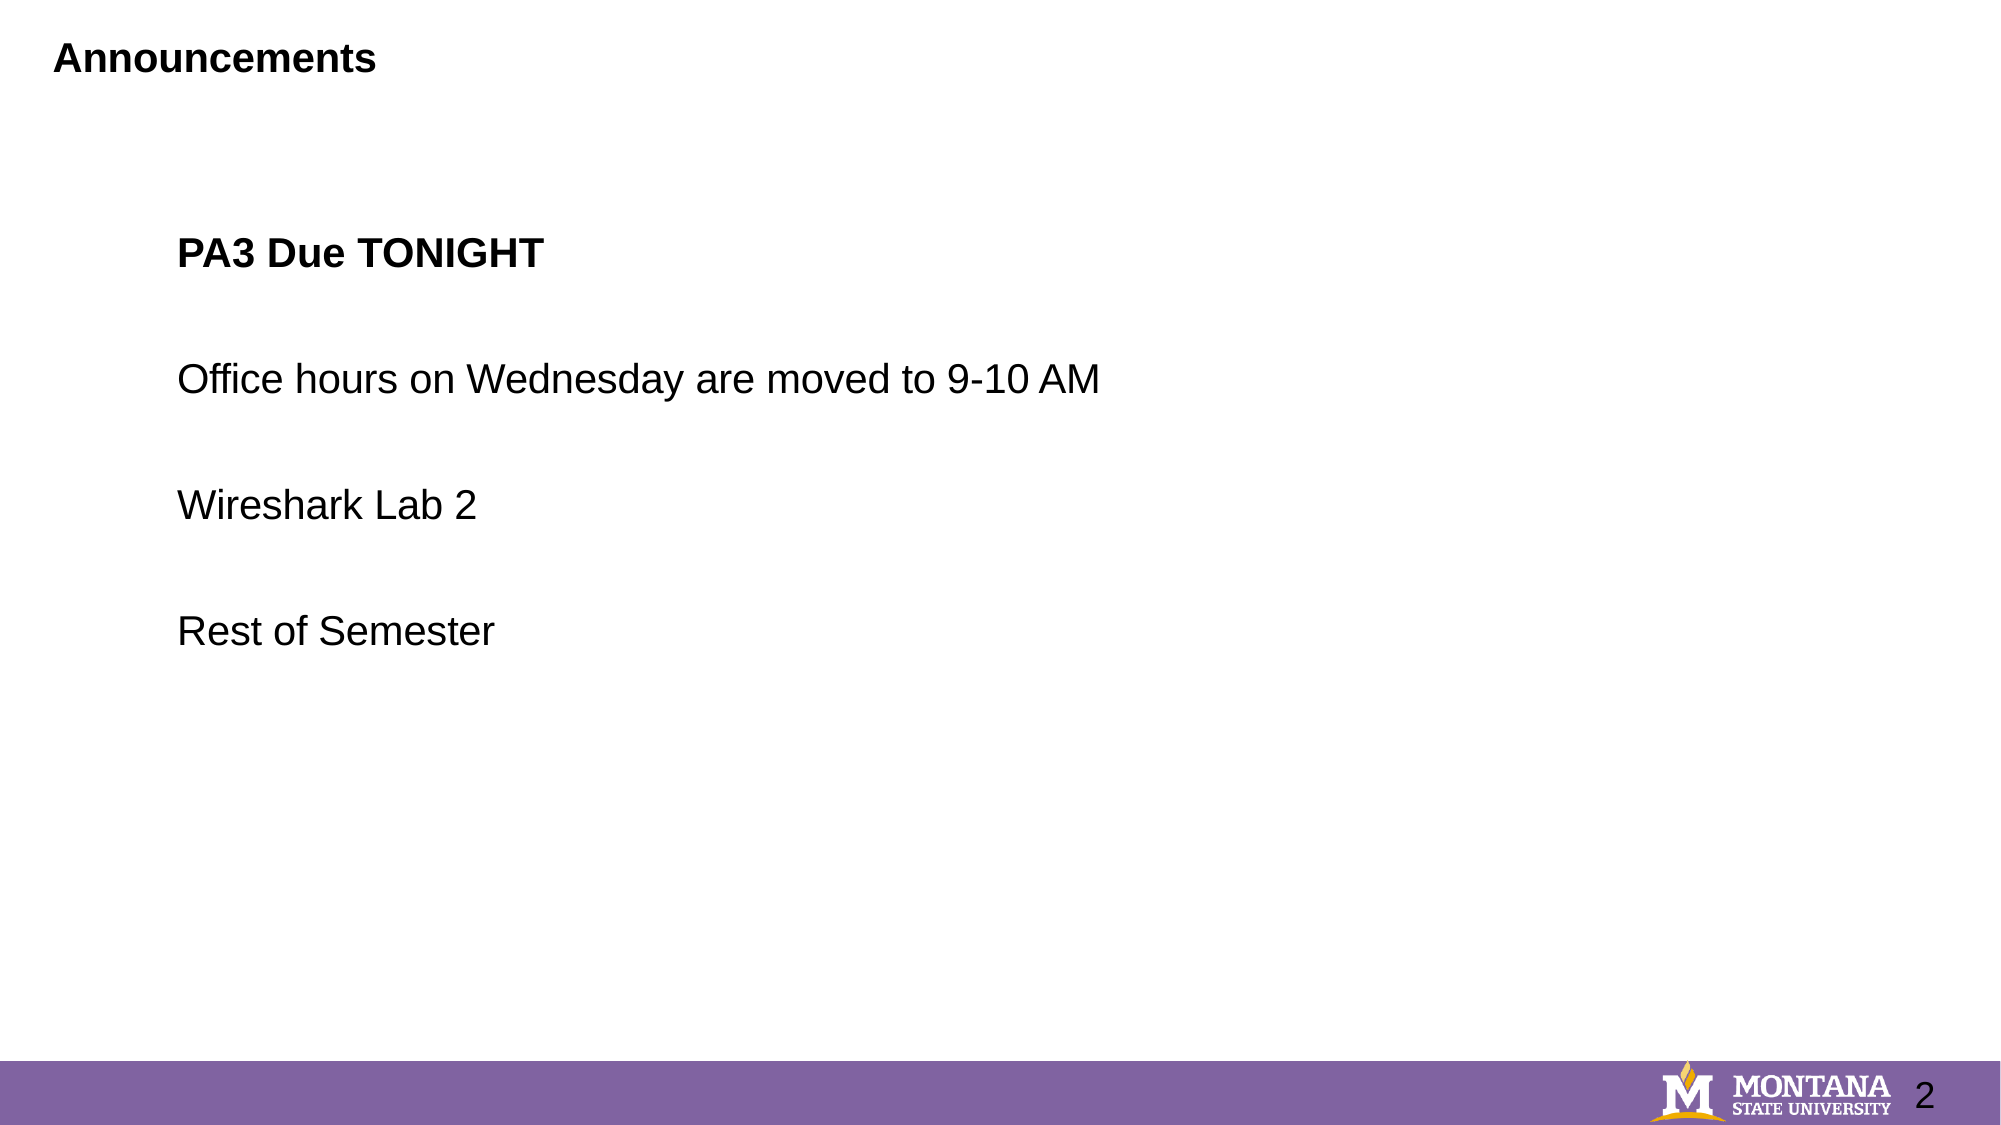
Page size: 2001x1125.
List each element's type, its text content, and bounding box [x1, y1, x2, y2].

title Announcements [16, 16, 940, 220]
slide_number 2 [1887, 1072, 1994, 1125]
text_box PA3 Due TONIGHT Office hours on Wednesday are moved to 9-10 AM Wireshark Lab 2 Rest of Semester [174, 212, 1217, 717]
picture [1650, 1060, 1891, 1122]
